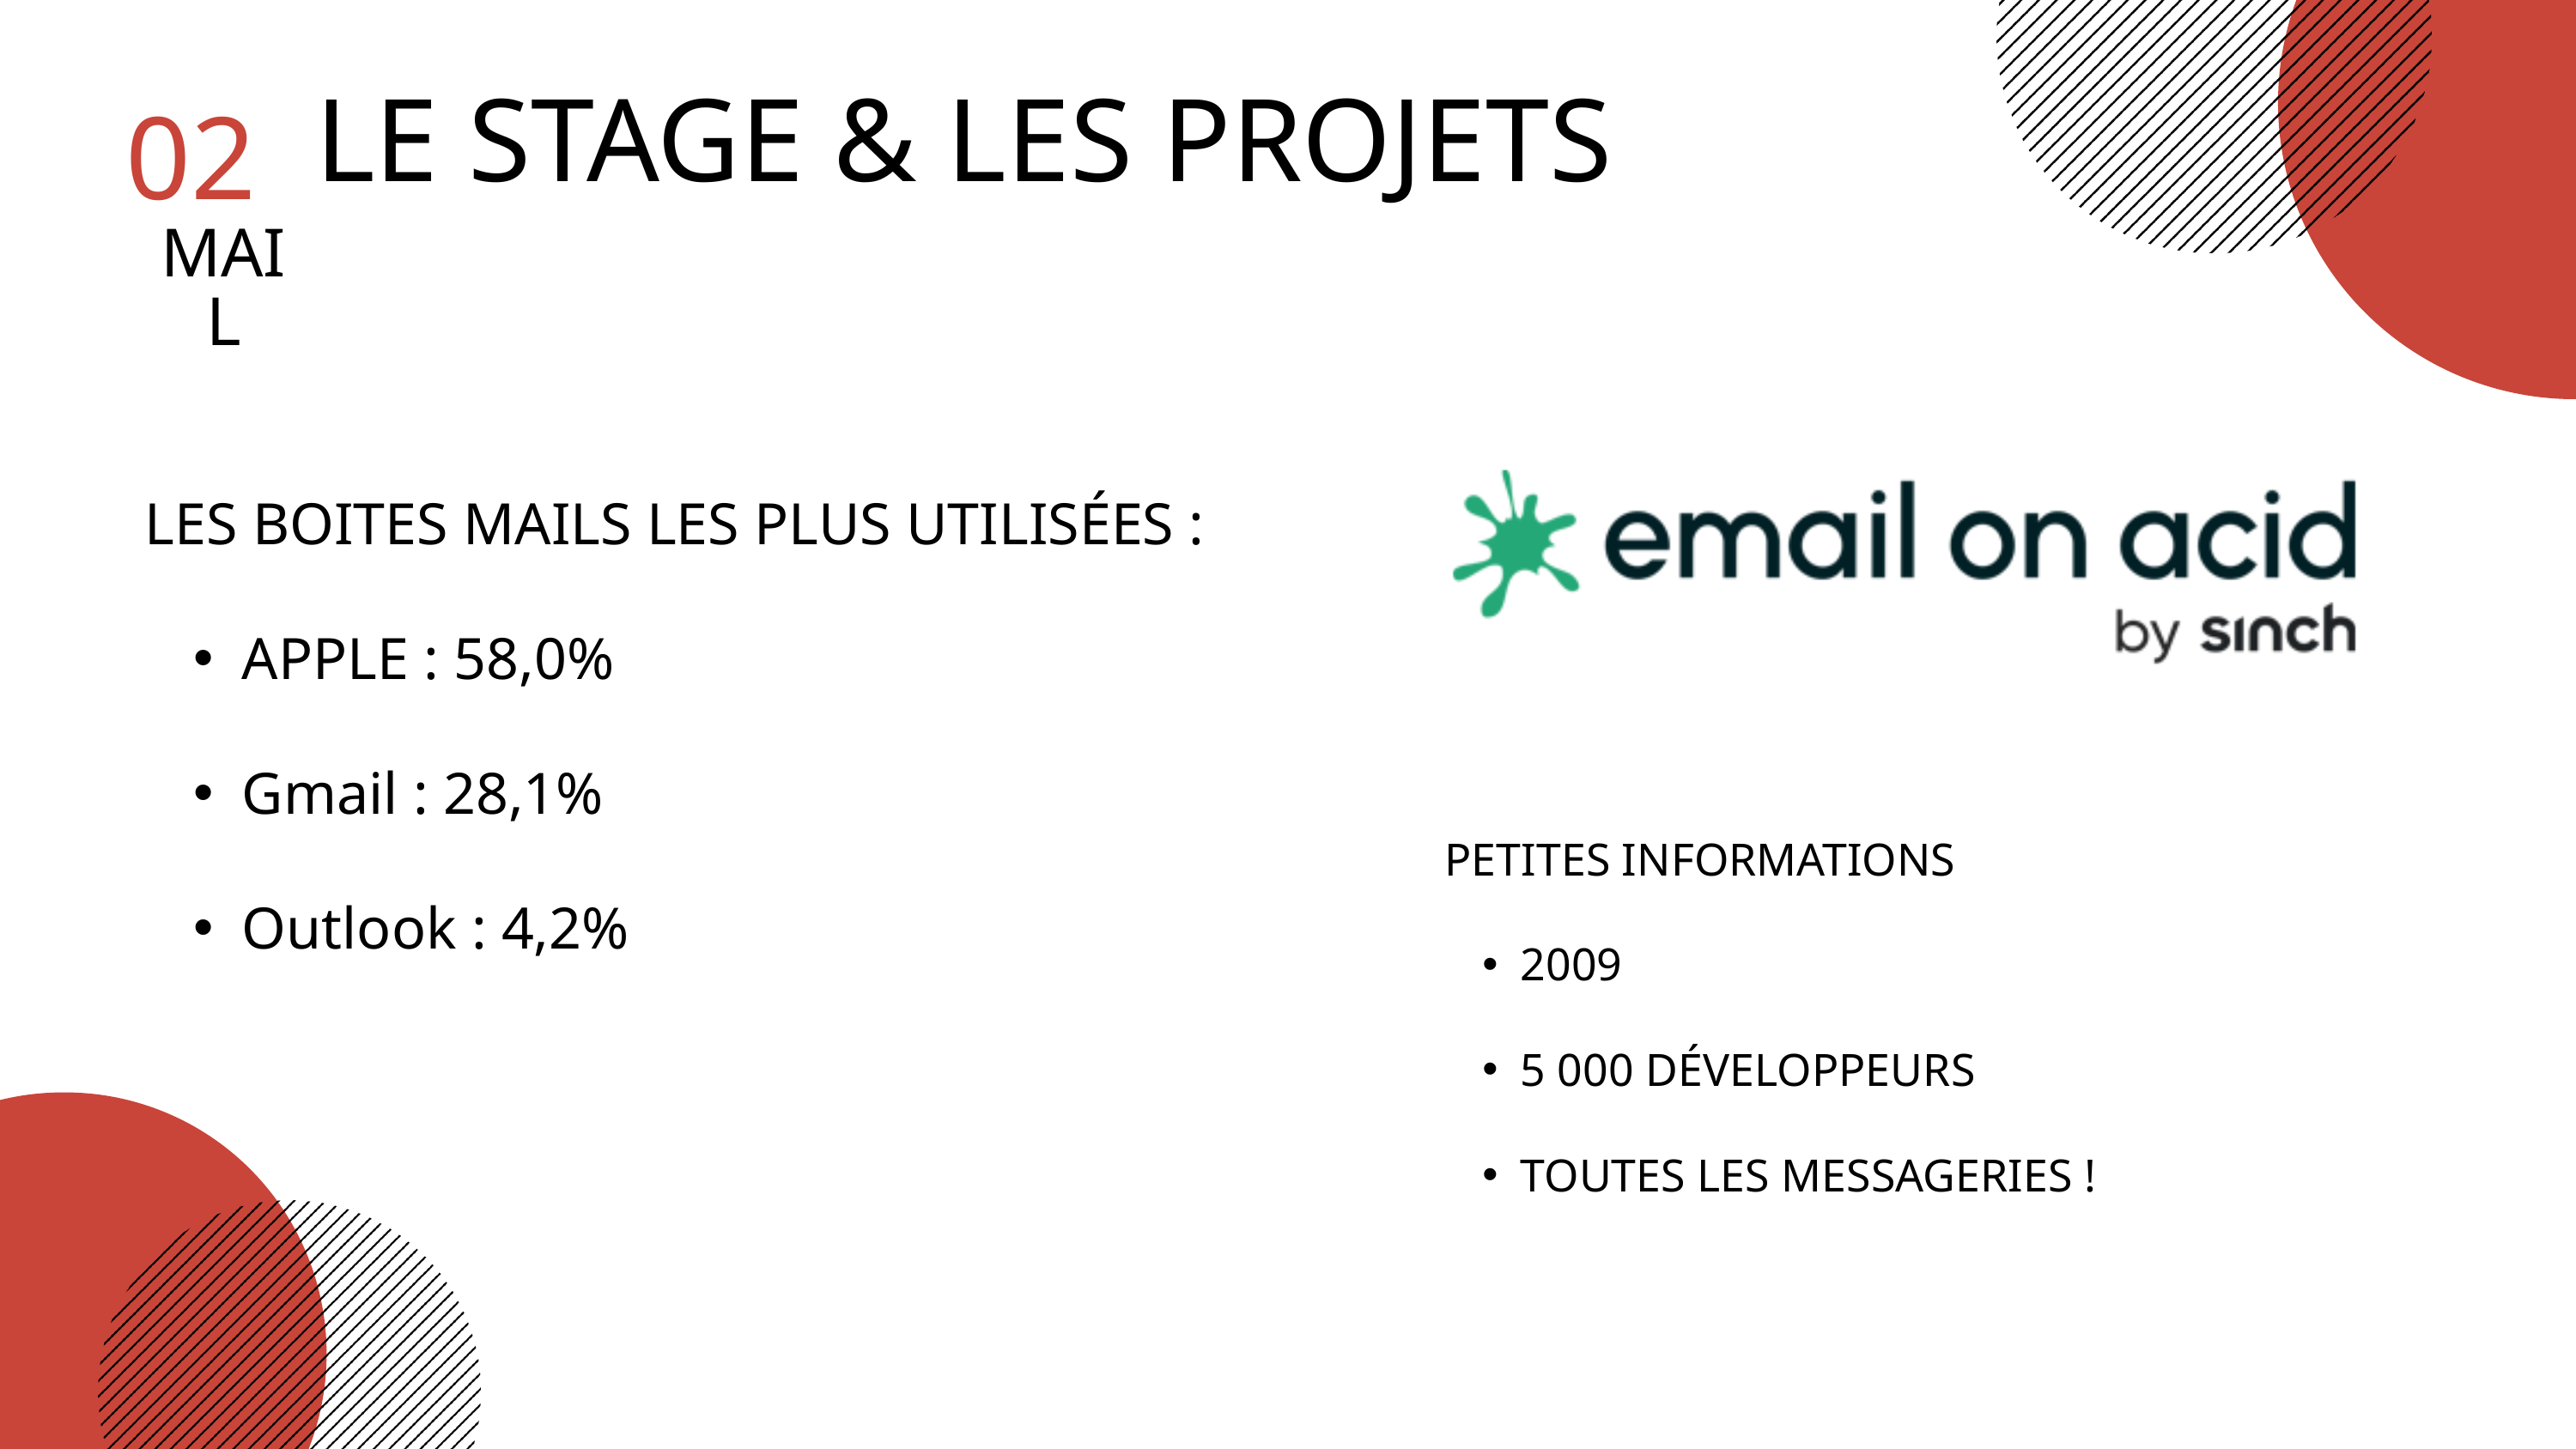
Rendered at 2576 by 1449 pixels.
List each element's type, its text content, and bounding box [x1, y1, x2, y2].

text_box MAIL [144, 223, 302, 359]
text_box PETITES INFORMATIONS 2009 5 000 DÉVELOPPEURS TOUTES LES MESSAGERIES ! [1444, 832, 2432, 1201]
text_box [97, 76, 1768, 214]
text_box LES BOITES MAILS LES PLUS UTILISÉES : APPLE : 58,0% Gmail : 28,1% Outlook : 4,2% [144, 488, 1406, 961]
picture [1996, 0, 2432, 253]
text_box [0, 1092, 326, 1449]
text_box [2279, 0, 2576, 400]
picture [97, 1199, 481, 1449]
picture [1444, 361, 2359, 780]
